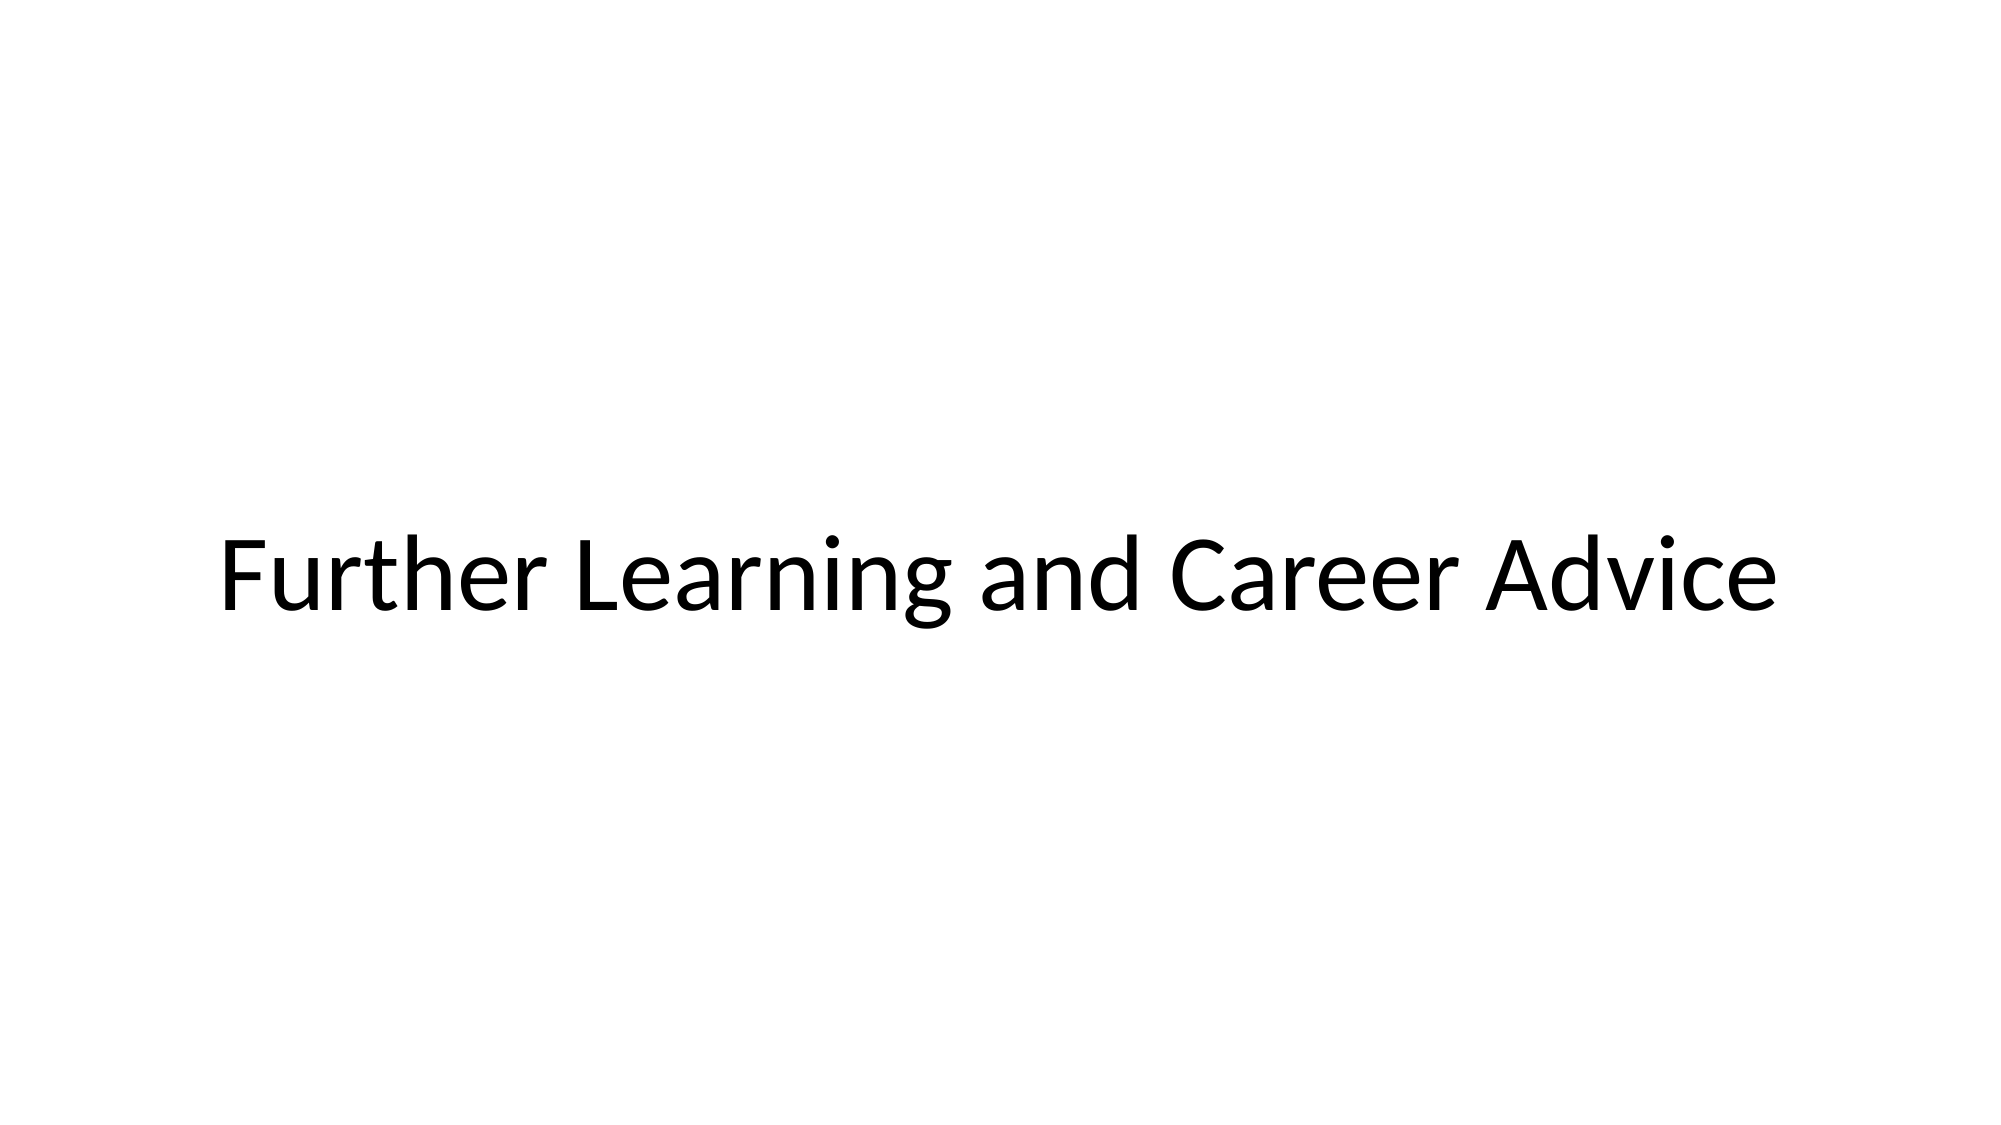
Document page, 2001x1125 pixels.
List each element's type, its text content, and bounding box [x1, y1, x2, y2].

title Further Learning and Career Advice [160, 483, 1840, 642]
